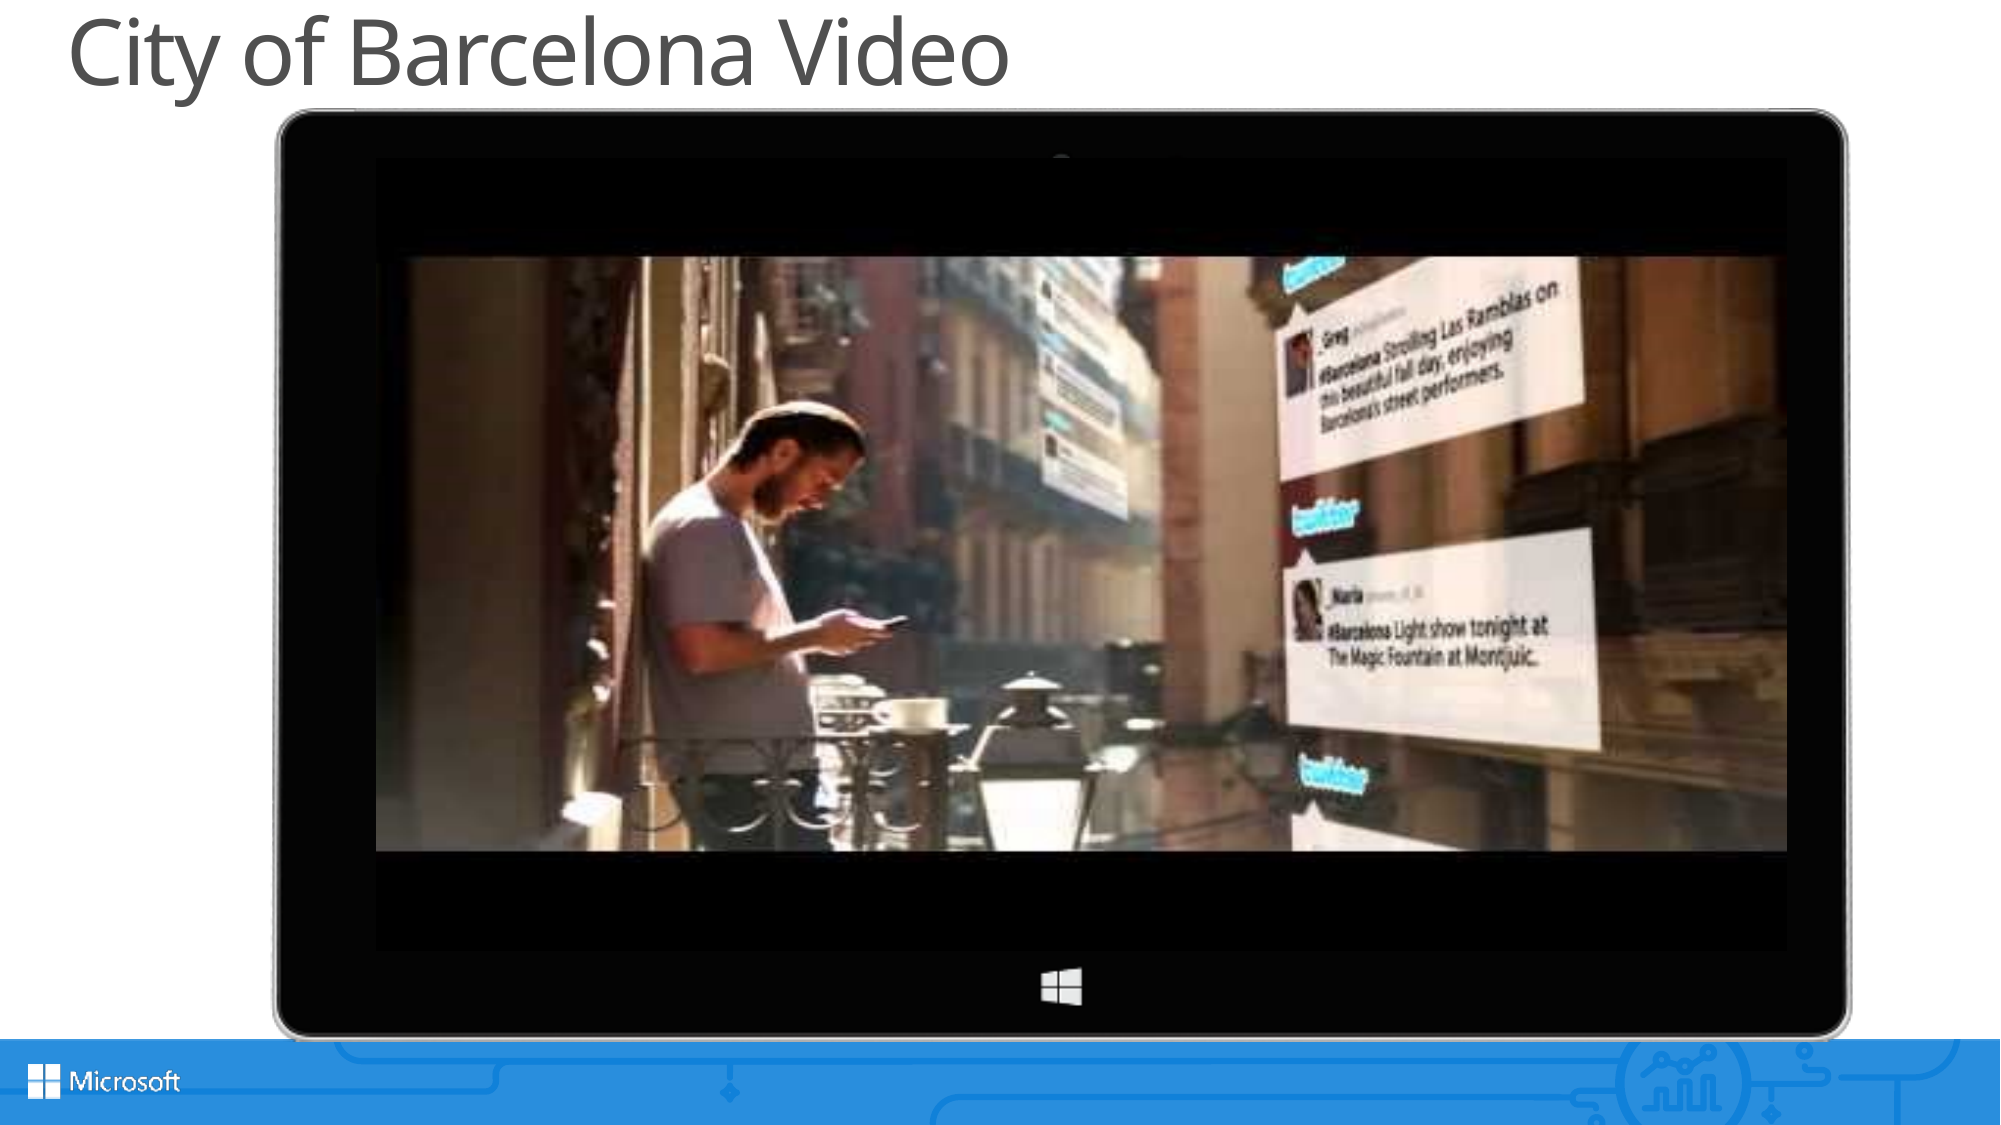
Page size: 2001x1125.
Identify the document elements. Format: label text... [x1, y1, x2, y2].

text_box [375, 157, 1788, 952]
title City of Barcelona Video [42, 0, 1955, 140]
picture [102, 108, 2000, 1042]
